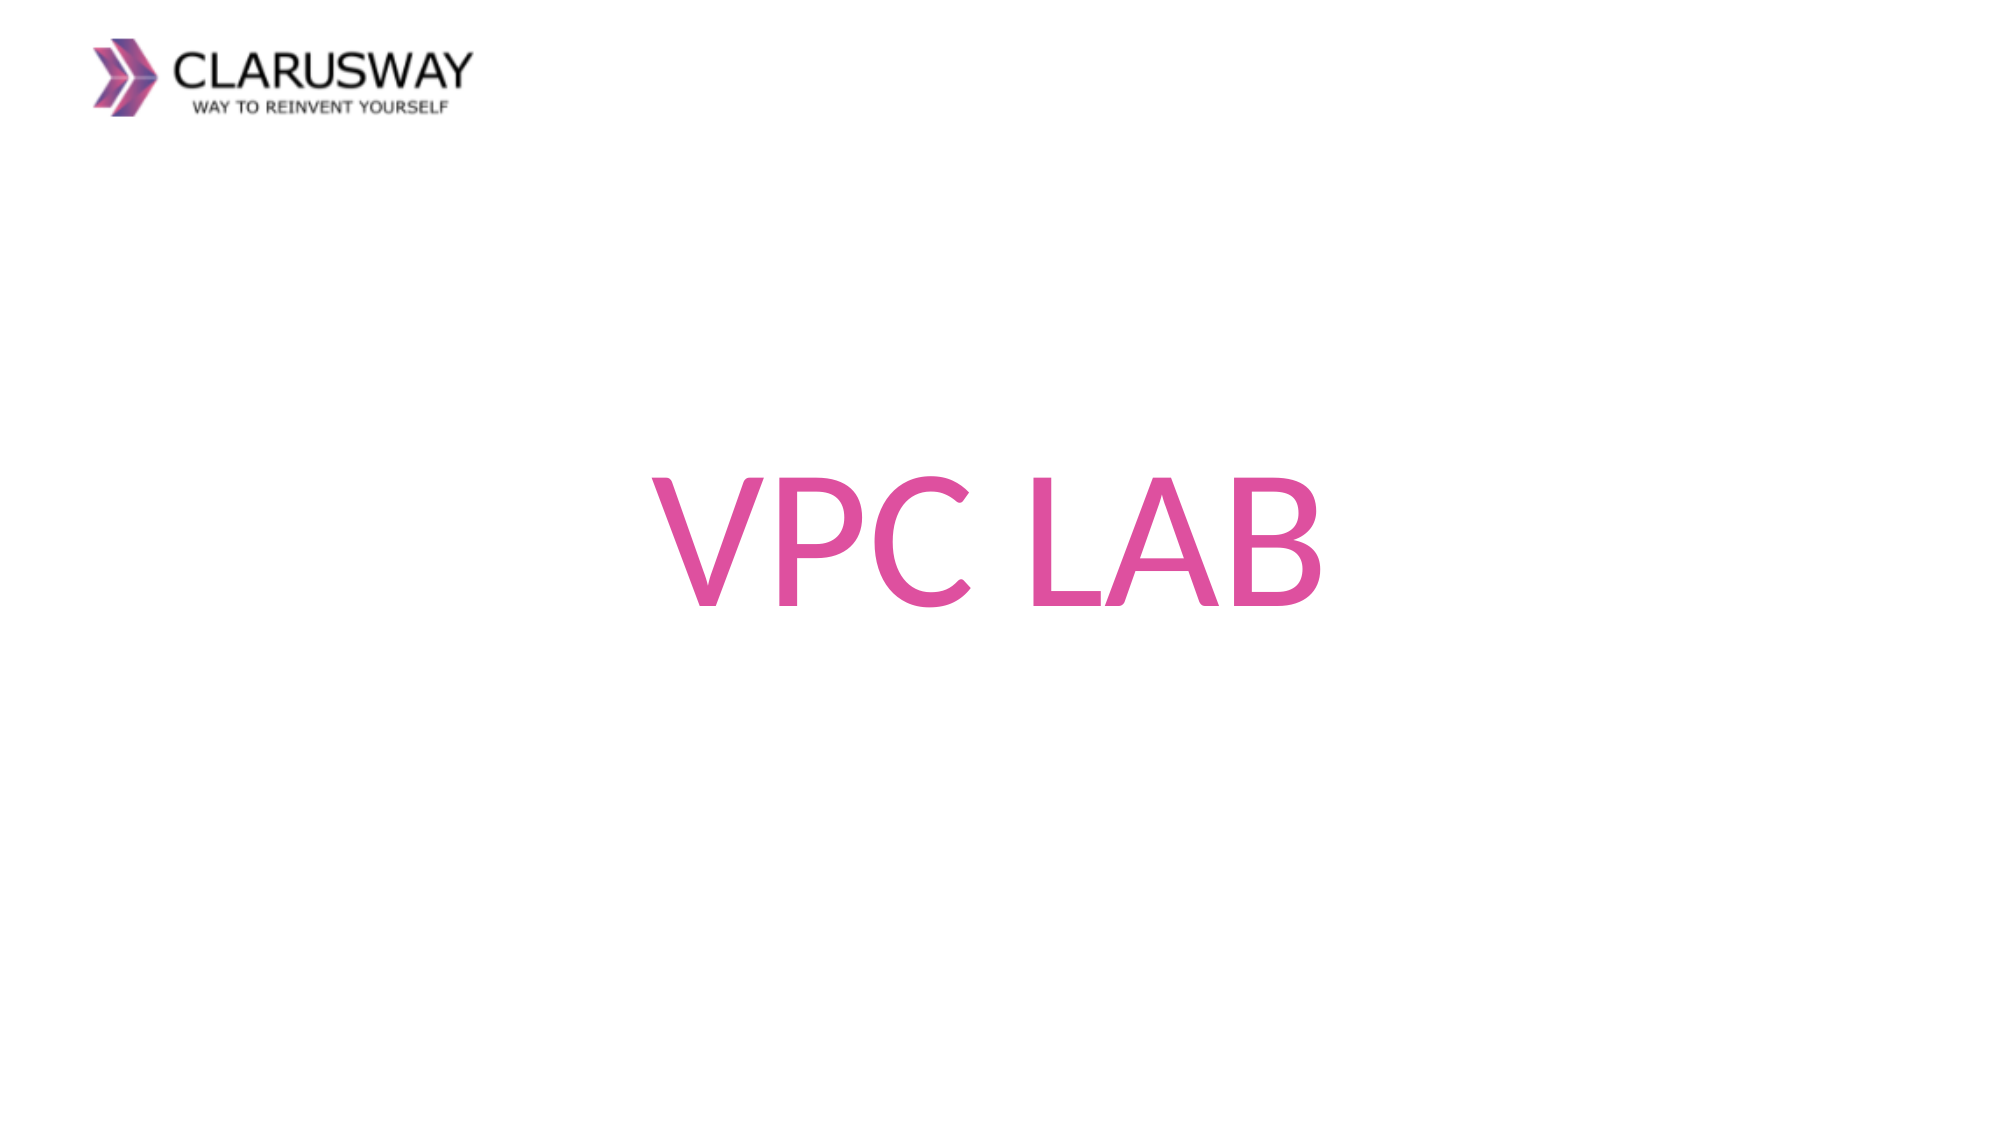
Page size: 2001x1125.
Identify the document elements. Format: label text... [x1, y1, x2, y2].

text_box VPC LAB [324, 399, 1657, 895]
picture [62, 25, 523, 140]
